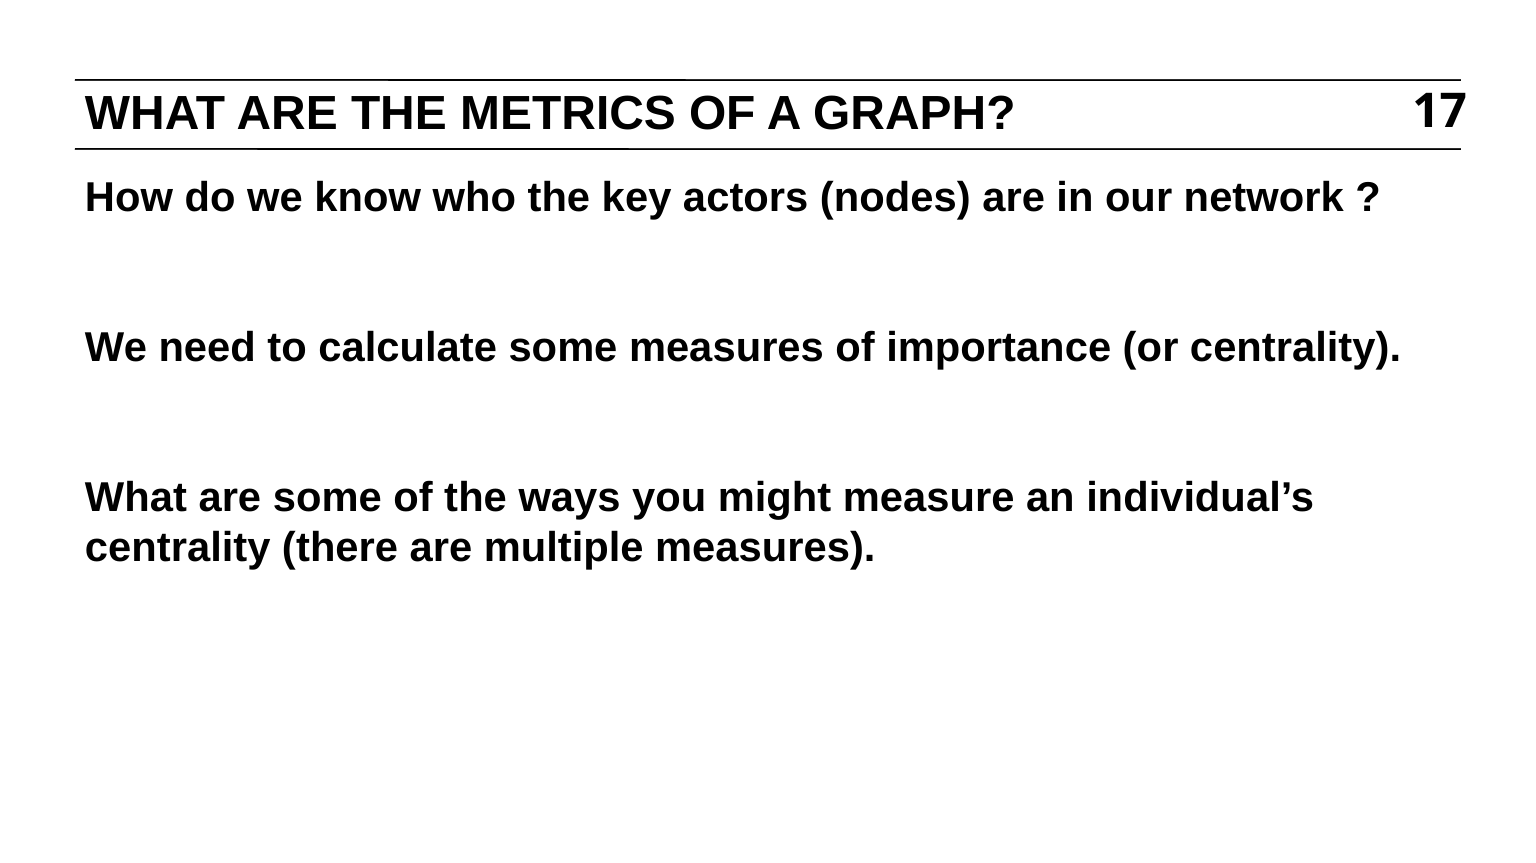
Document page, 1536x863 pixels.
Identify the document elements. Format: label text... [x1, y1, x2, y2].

list How do we know who the key actors (nodes) are in our network ? We need to calculate some measures of importance (or centrality). What are some of the ways you might measure an individual’s centrality (there are multiple measures). [76, 160, 1460, 823]
title WHAT ARE THE METRICS OF A GRAPH? [76, 82, 1369, 160]
slide_number 17 [1410, 83, 1470, 142]
